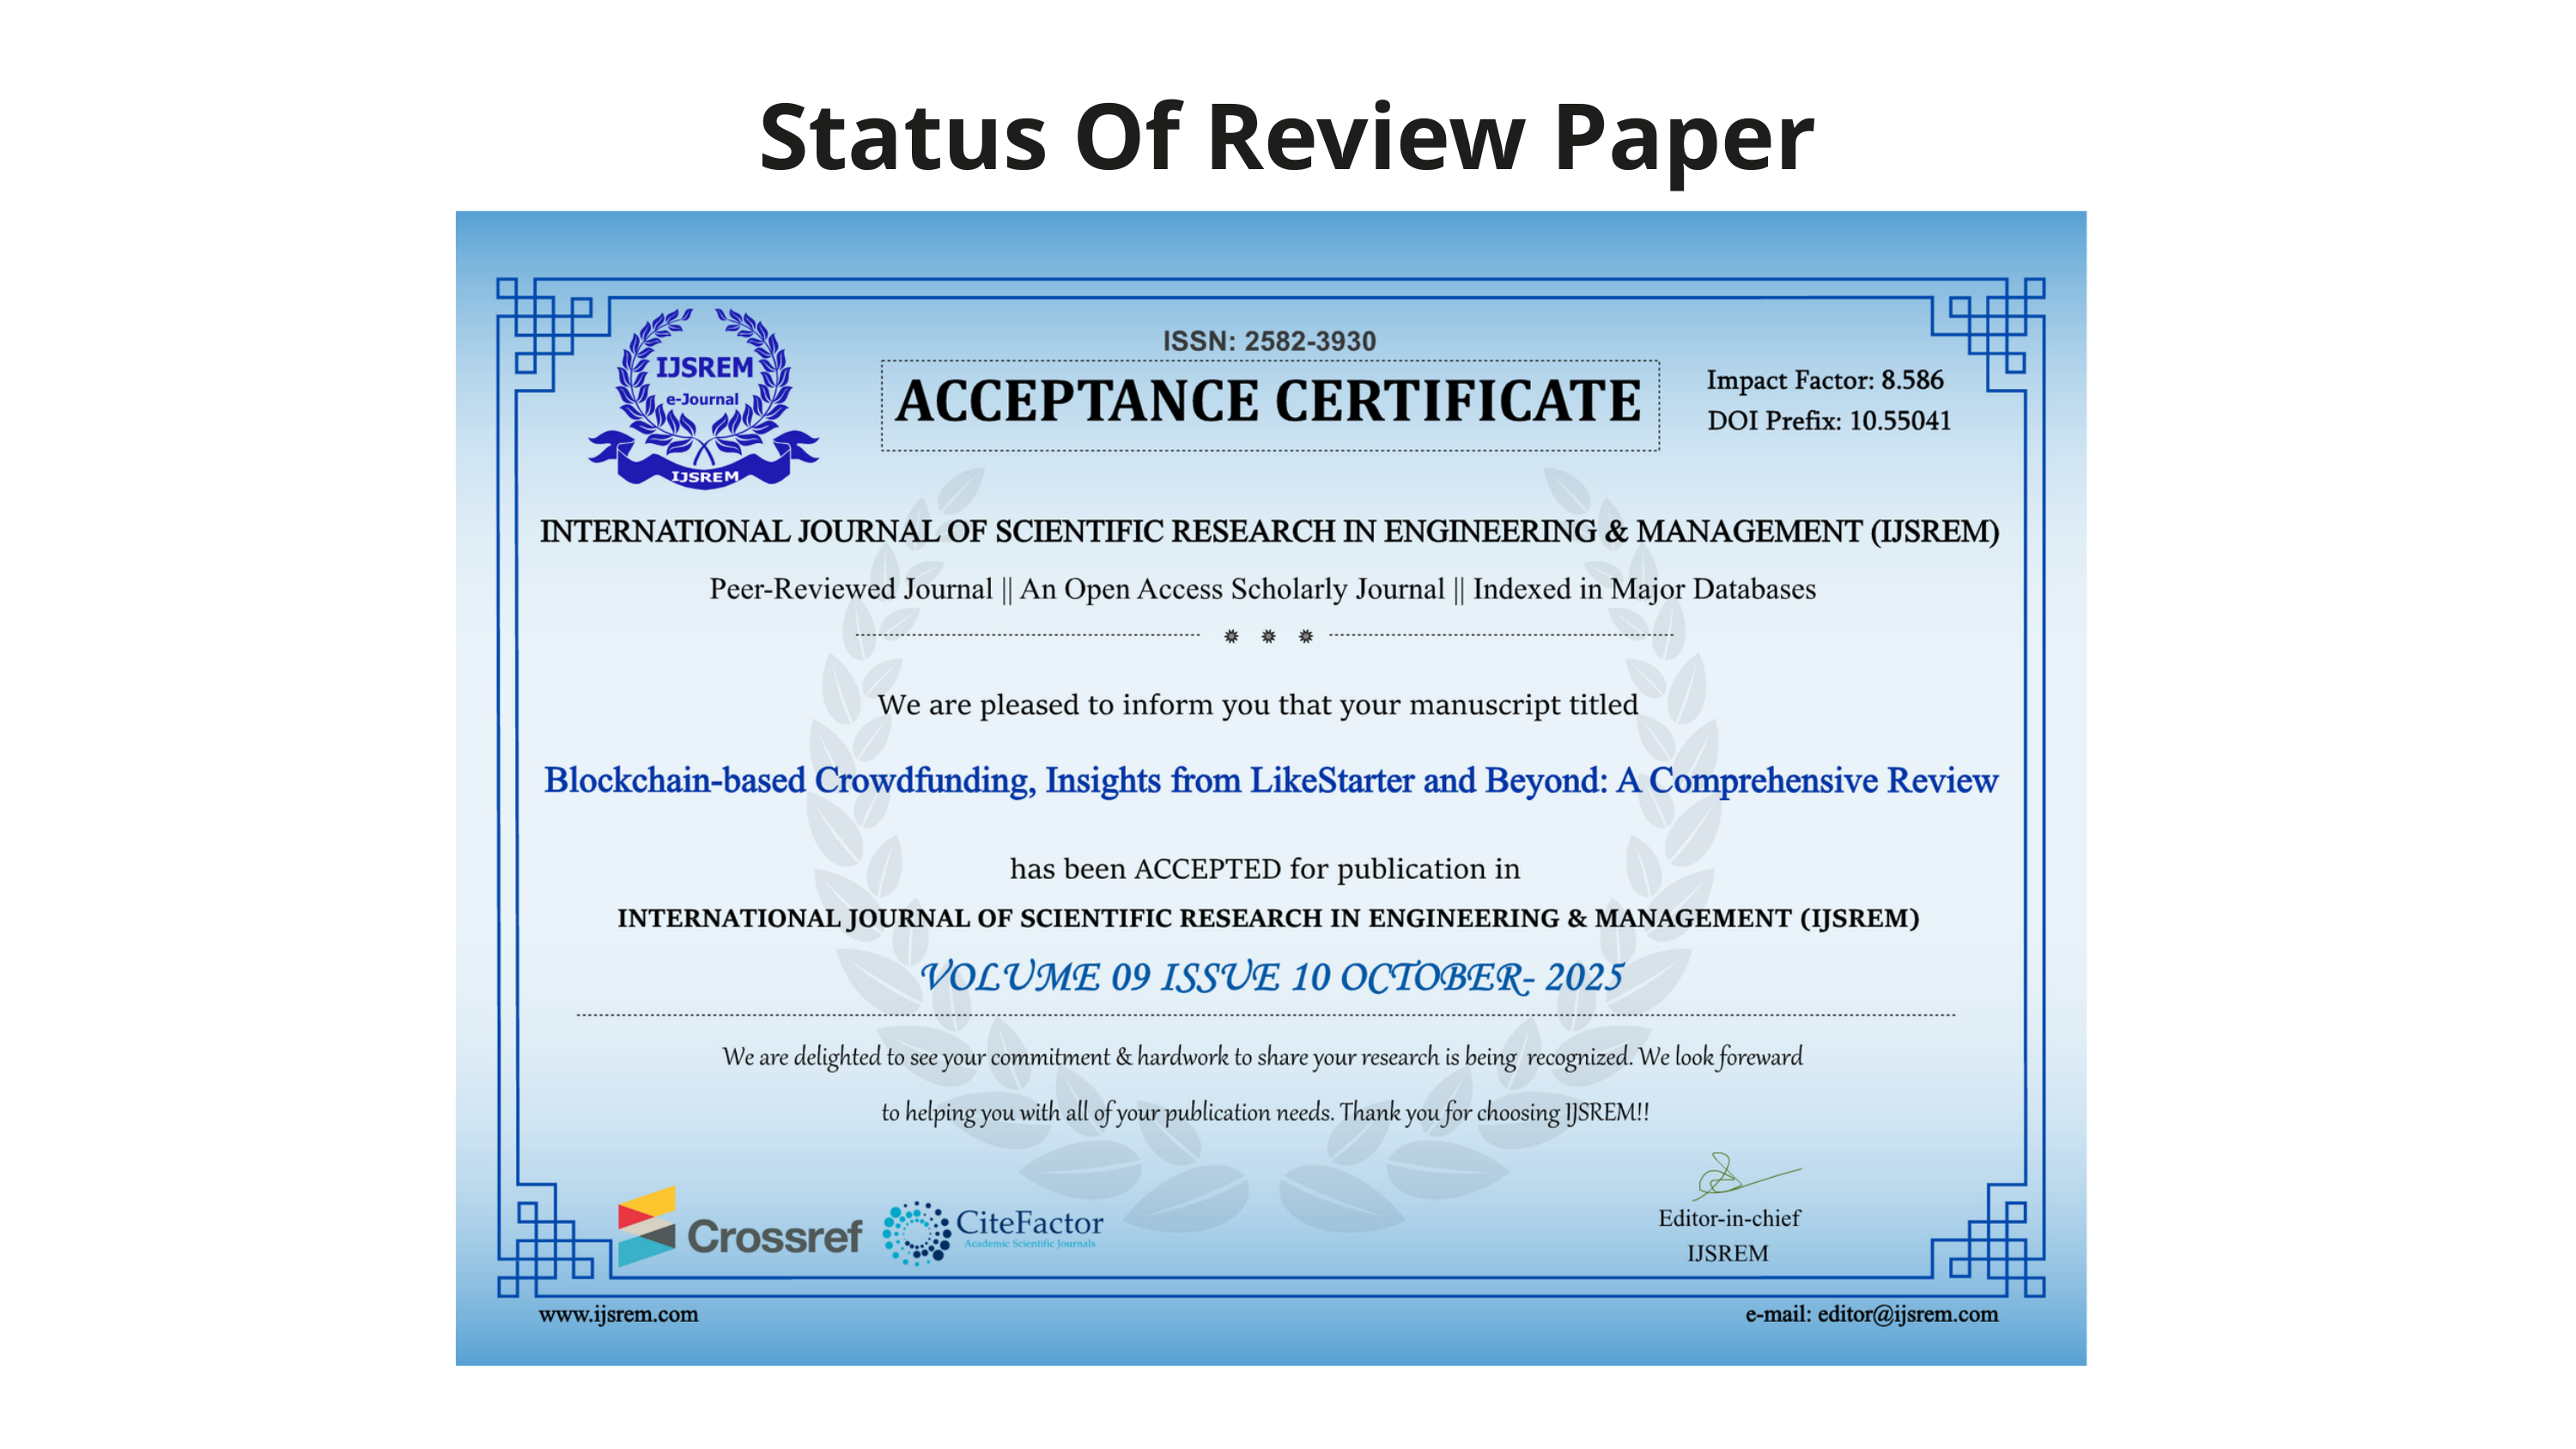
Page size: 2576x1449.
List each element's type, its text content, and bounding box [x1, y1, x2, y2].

text_box [455, 210, 2088, 1366]
text_box Status Of Review Paper [617, 71, 1959, 188]
